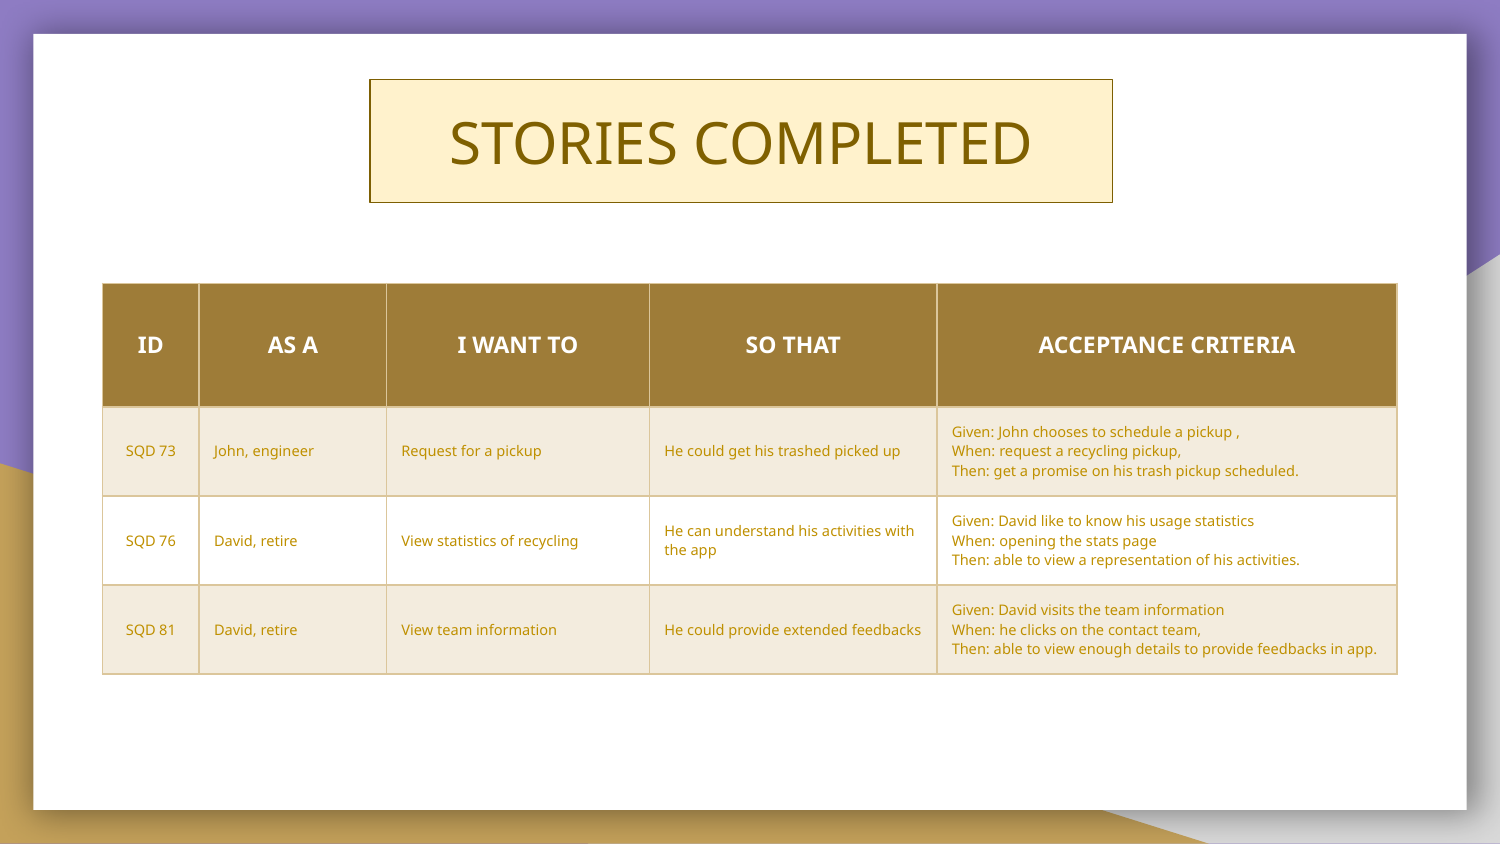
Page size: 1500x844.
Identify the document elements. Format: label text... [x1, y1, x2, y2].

table_header AS A [200, 284, 386, 406]
table_header SO THAT [650, 284, 936, 406]
table_cell View statistics of recycling [387, 497, 649, 584]
table_header ID [103, 284, 198, 406]
table_header I WANT TO [387, 284, 649, 406]
table_cell SQD 76 [103, 497, 198, 584]
table_cell David, retire [200, 497, 386, 584]
table_cell Given: David visits the team information When: he clicks on the contact team, Then: able to view enough details to provide feedbacks in app. [938, 586, 1396, 673]
table_cell David, retire [200, 586, 386, 673]
table_cell He can understand his activities with the app [650, 497, 936, 584]
text_box STORIES COMPLETED [369, 79, 1113, 203]
table_cell Given: John chooses to schedule a pickup , When: request a recycling pickup, Then: get a promise on his trash pickup scheduled. [938, 408, 1396, 495]
table_cell John, engineer [200, 408, 386, 495]
table_cell View team information [387, 586, 649, 673]
table_cell Given: David like to know his usage statistics When: opening the stats page Then: able to view a representation of his activities. [938, 497, 1396, 584]
table_cell He could get his trashed picked up [650, 408, 936, 495]
table_cell SQD 81 [103, 586, 198, 673]
table_cell Request for a pickup [387, 408, 649, 495]
table_header ACCEPTANCE CRITERIA [938, 284, 1396, 406]
table_cell He could provide extended feedbacks [650, 586, 936, 673]
table_cell SQD 73 [103, 408, 198, 495]
